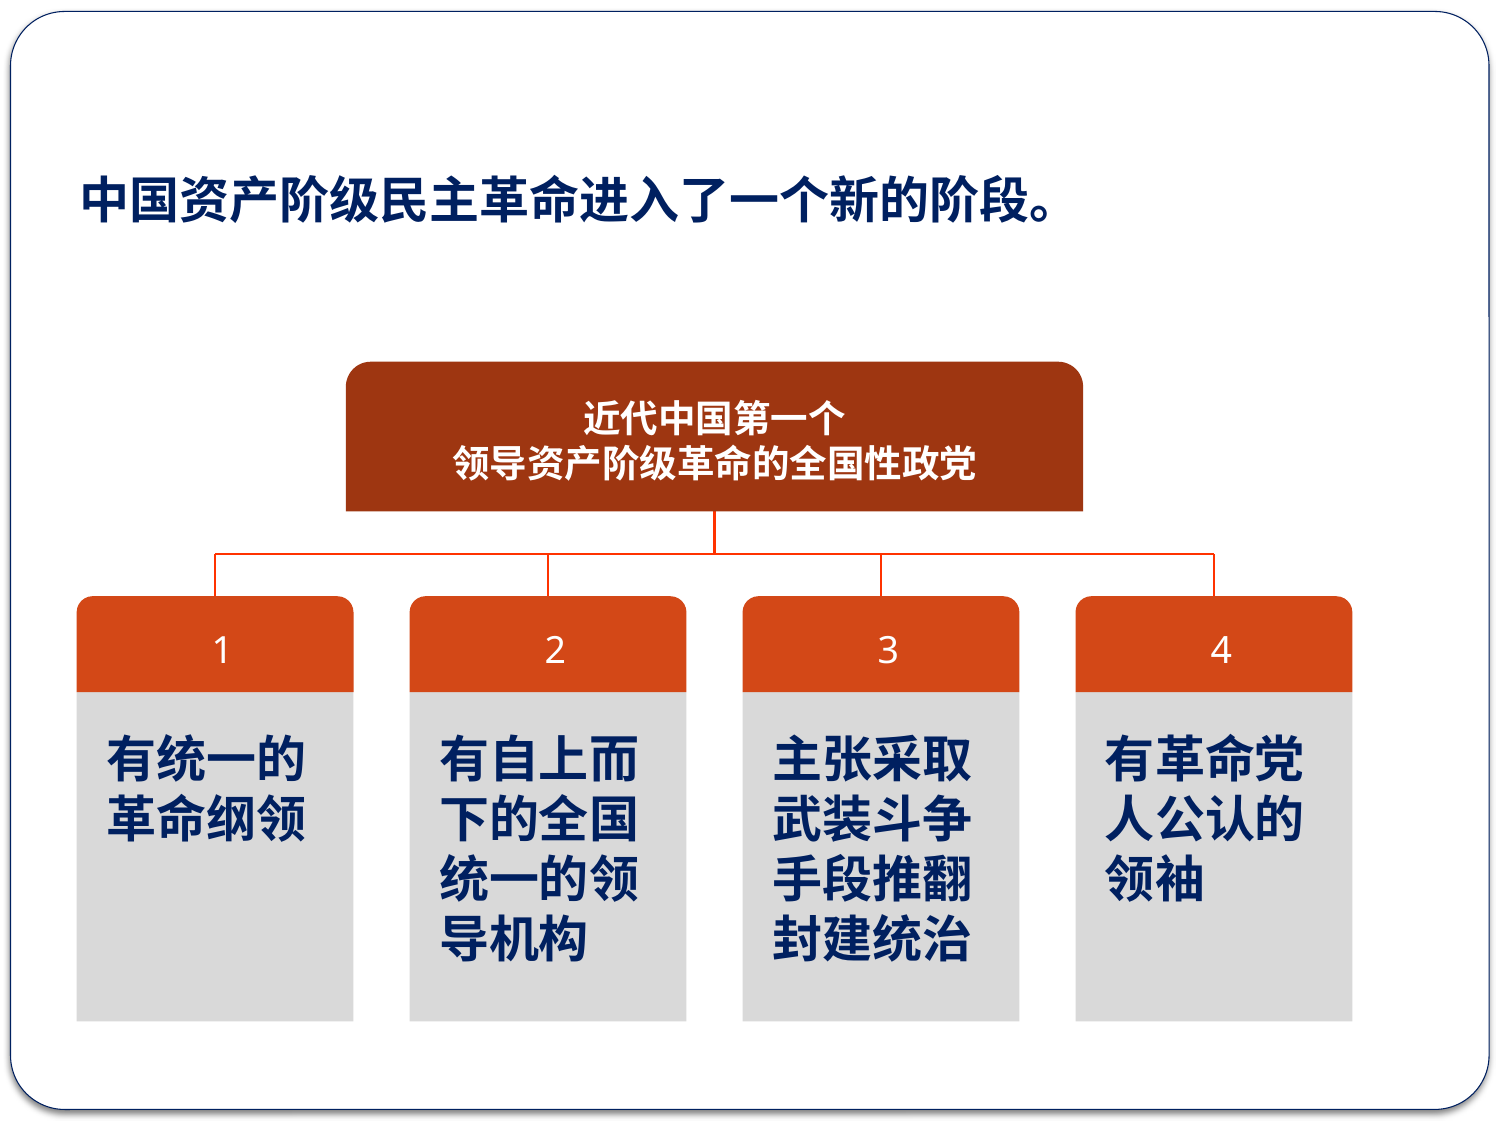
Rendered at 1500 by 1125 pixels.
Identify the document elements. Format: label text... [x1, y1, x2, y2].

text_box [76, 361, 1353, 1022]
title 中国资产阶级民主革命进入了一个新的阶段。 [64, 149, 1447, 244]
